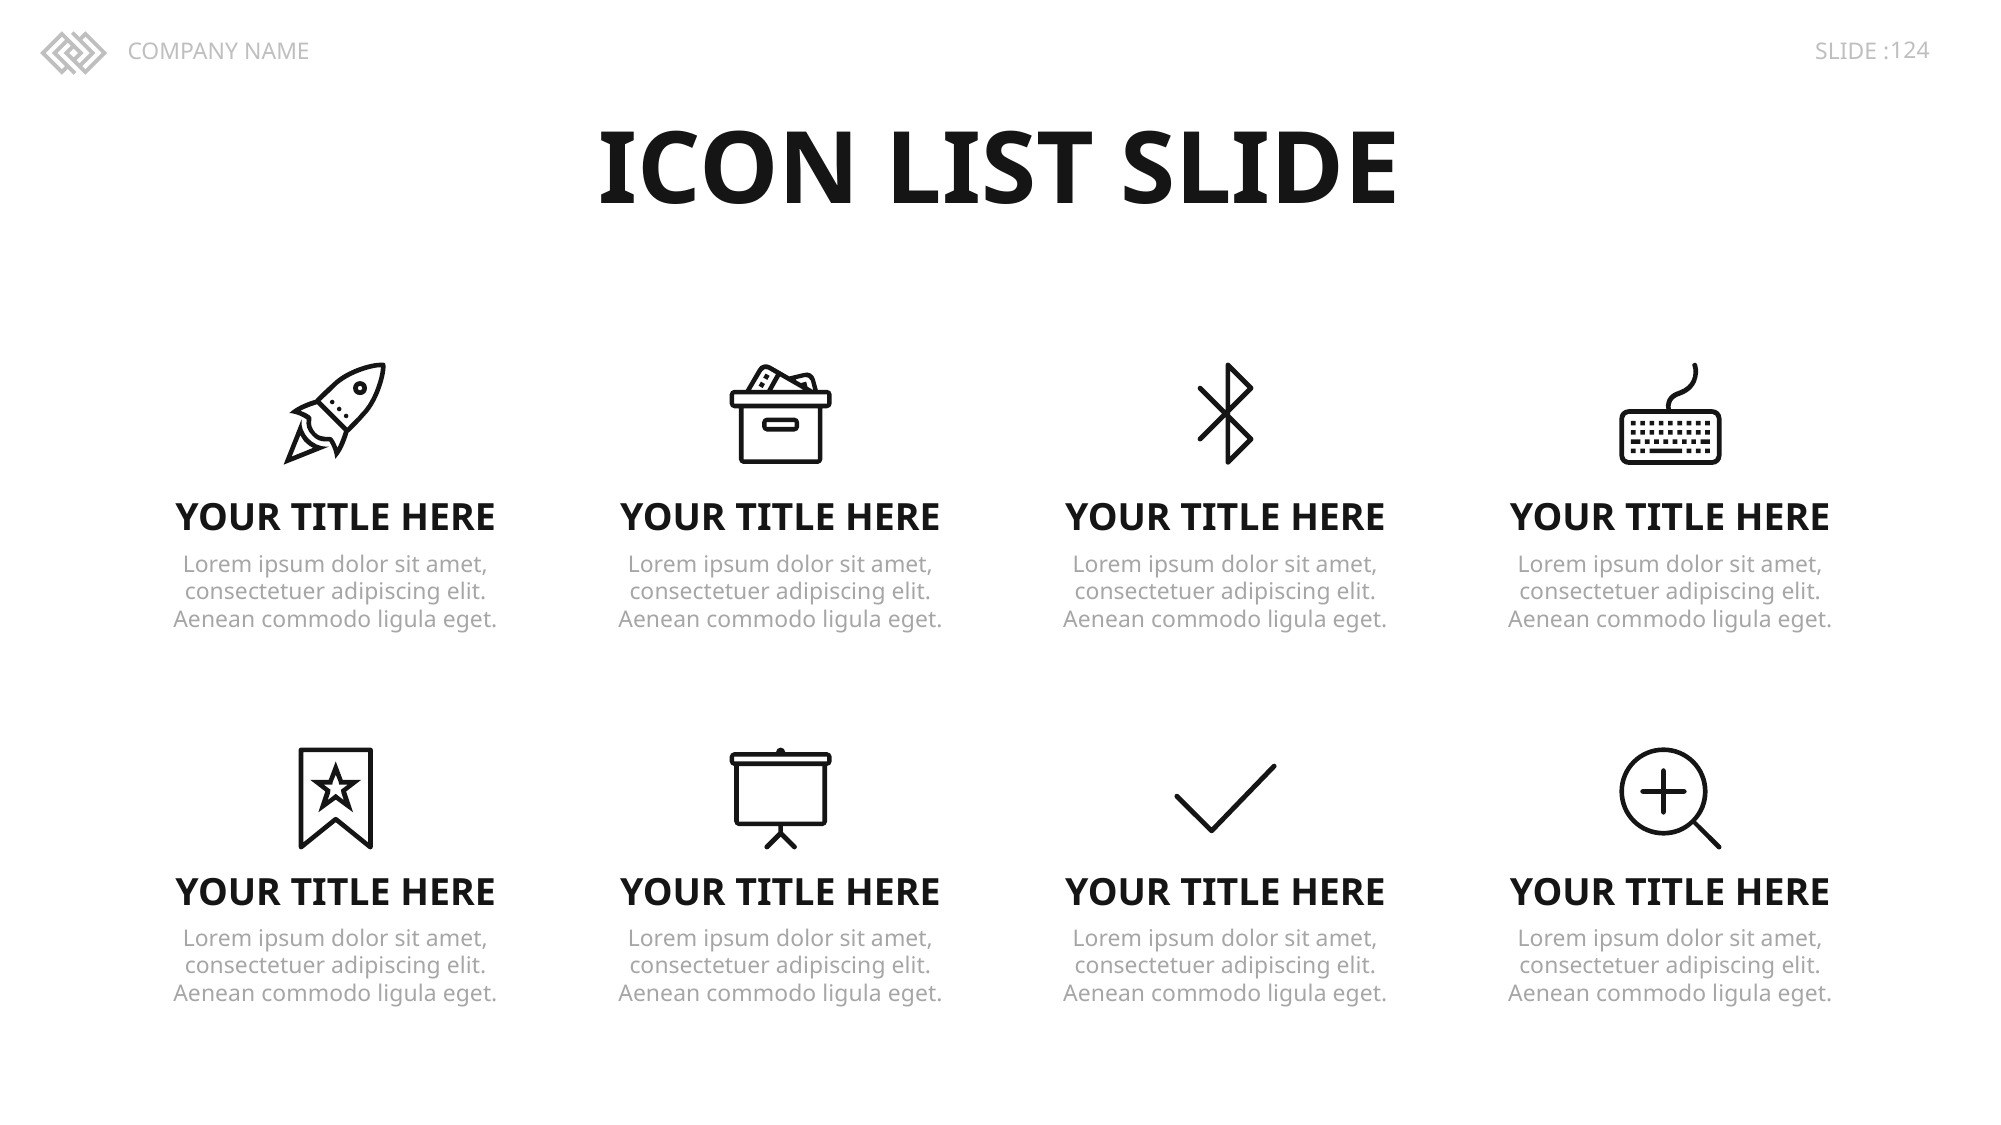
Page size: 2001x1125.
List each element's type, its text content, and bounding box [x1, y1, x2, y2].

text_box [1619, 747, 1722, 850]
text_box Lorem ipsum dolor sit amet, consectetuer adipiscing elit. Aenean commodo ligula eget. [1458, 544, 1883, 637]
text_box YOUR TITLE HERE [1458, 486, 1883, 544]
text_box [283, 419, 329, 465]
text_box YOUR TITLE HERE [123, 860, 548, 919]
text_box Lorem ipsum dolor sit amet, consectetuer adipiscing elit. Aenean commodo ligula eget. [568, 919, 993, 1011]
text_box YOUR TITLE HERE [1013, 486, 1438, 544]
text_box [1619, 362, 1722, 465]
text_box YOUR TITLE HERE [1458, 860, 1883, 919]
text_box [1174, 763, 1277, 834]
text_box YOUR TITLE HERE [568, 486, 993, 544]
text_box Lorem ipsum dolor sit amet, consectetuer adipiscing elit. Aenean commodo ligula eget. [1013, 919, 1438, 1011]
text_box Lorem ipsum dolor sit amet, consectetuer adipiscing elit. Aenean commodo ligula eget. [1013, 544, 1438, 637]
text_box [1197, 362, 1254, 465]
text_box Lorem ipsum dolor sit amet, consectetuer adipiscing elit. Aenean commodo ligula eget. [1458, 919, 1883, 1011]
text_box [729, 747, 832, 850]
text_box [298, 747, 373, 850]
text_box YOUR TITLE HERE [1013, 860, 1438, 919]
text_box Lorem ipsum dolor sit amet, consectetuer adipiscing elit. Aenean commodo ligula eget. [123, 919, 548, 1011]
text_box [729, 364, 832, 464]
text_box Lorem ipsum dolor sit amet, consectetuer adipiscing elit. Aenean commodo ligula eget. [568, 544, 993, 637]
text_box [289, 362, 386, 459]
list ICON LIST SLIDE [99, 113, 1900, 222]
text_box Lorem ipsum dolor sit amet, consectetuer adipiscing elit. Aenean commodo ligula eget. [123, 544, 548, 637]
text_box YOUR TITLE HERE [568, 860, 993, 919]
text_box YOUR TITLE HERE [123, 486, 548, 544]
